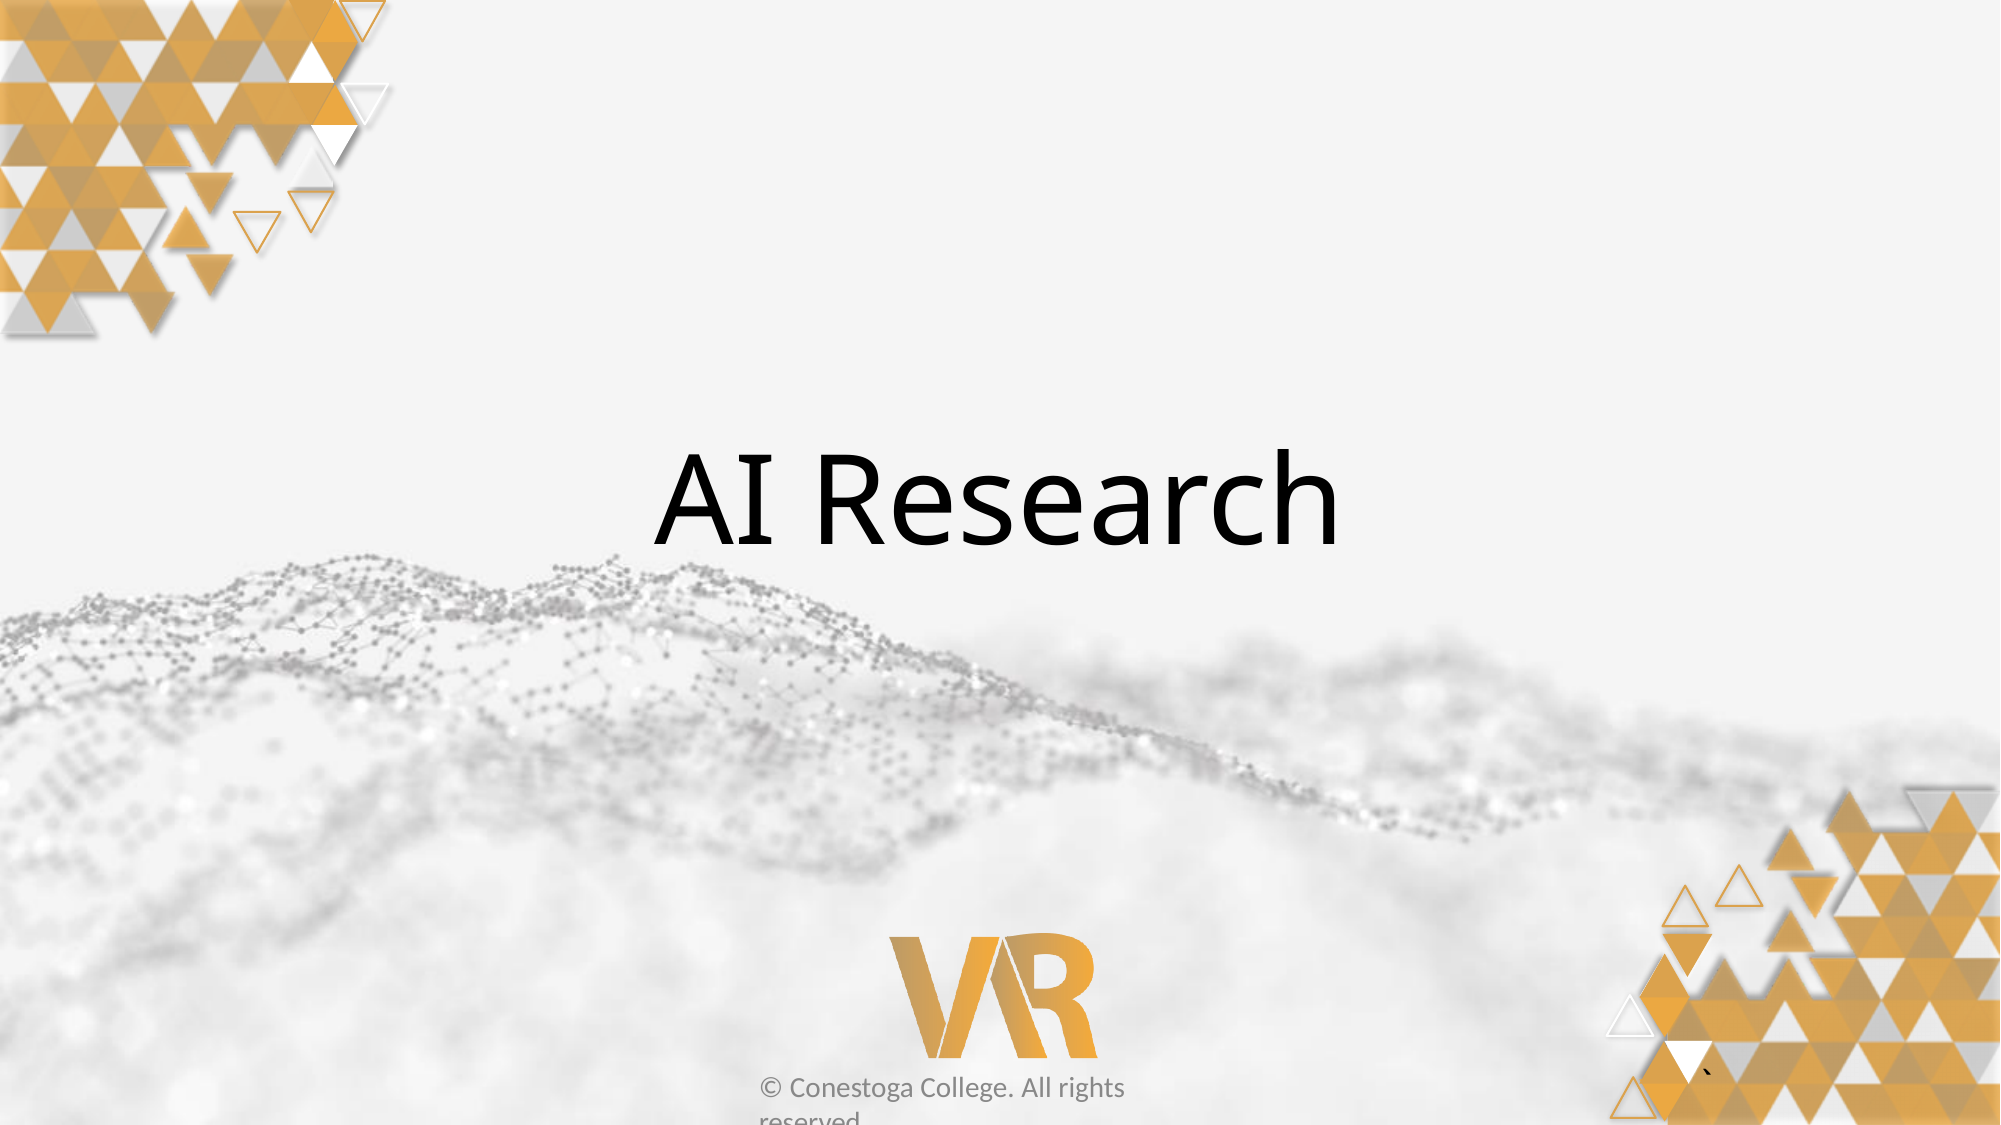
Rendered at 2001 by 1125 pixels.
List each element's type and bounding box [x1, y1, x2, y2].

text_box [1595, 515, 2000, 1125]
picture [0, 0, 2000, 1125]
text_box [0, 0, 405, 610]
